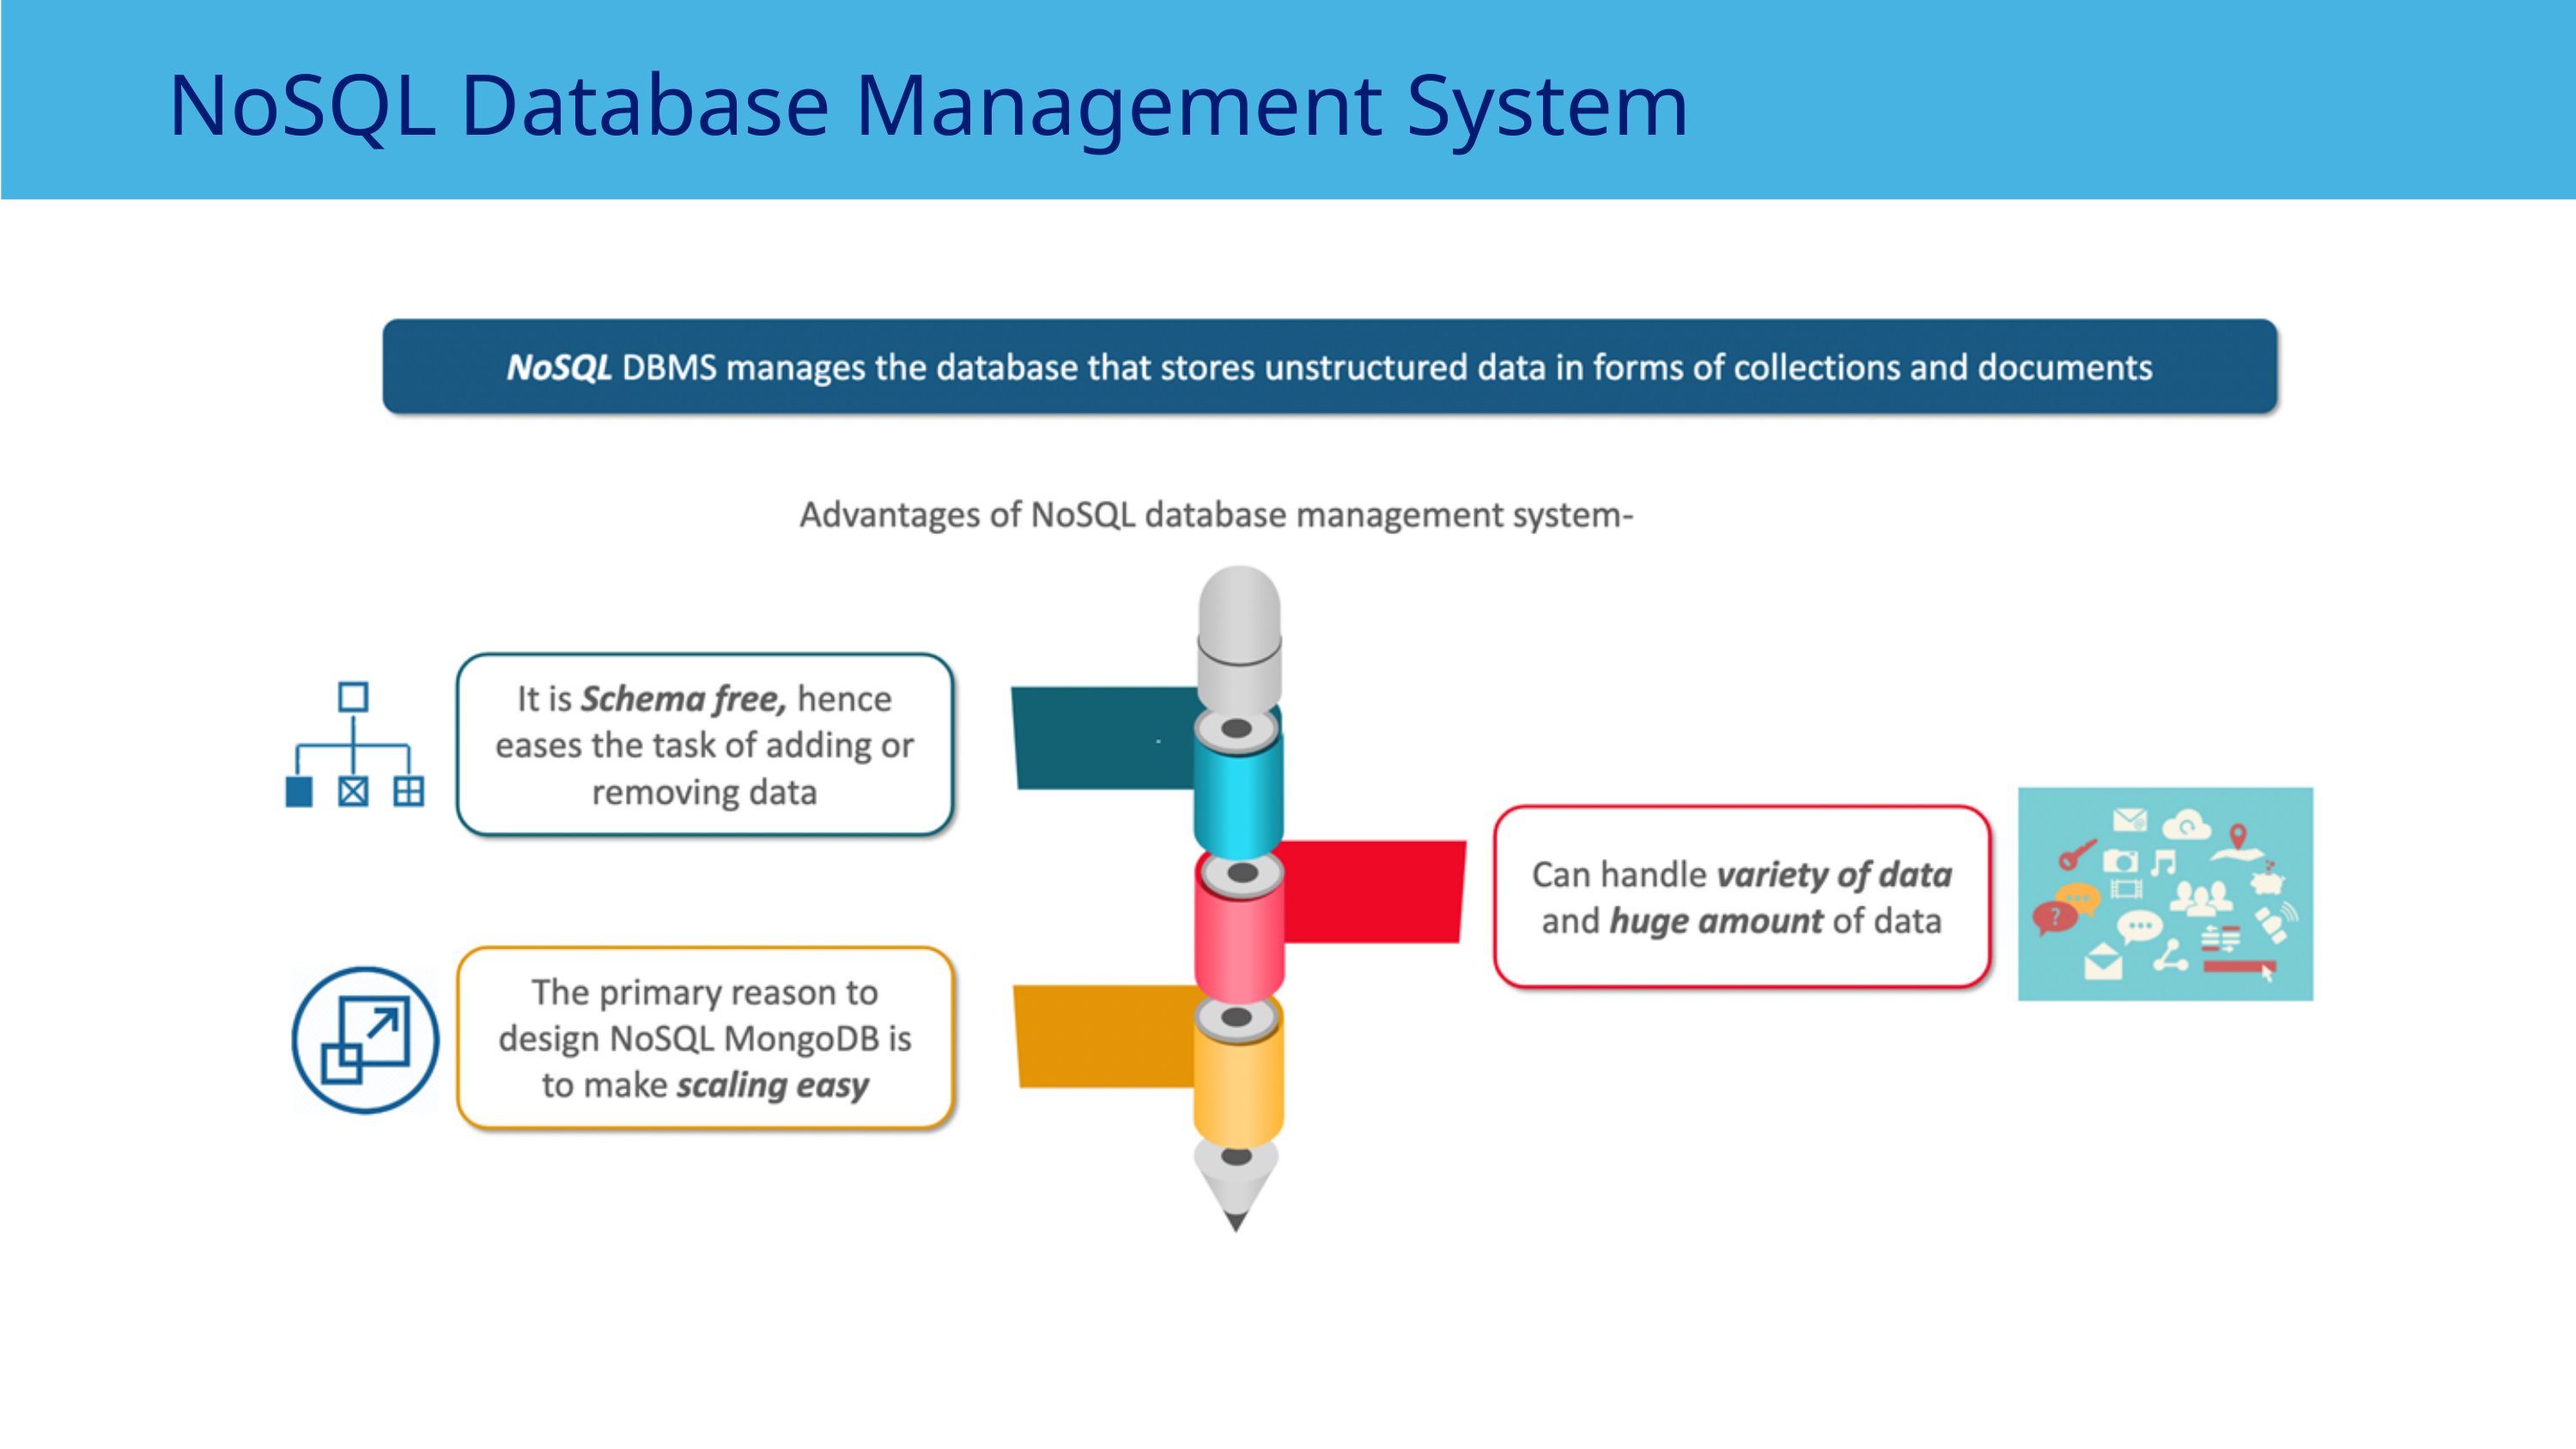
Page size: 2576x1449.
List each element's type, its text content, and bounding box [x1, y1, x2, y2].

text_box NoSQL Database Management System [167, 42, 1868, 152]
text_box [1, 0, 2576, 200]
picture [229, 282, 2347, 1239]
